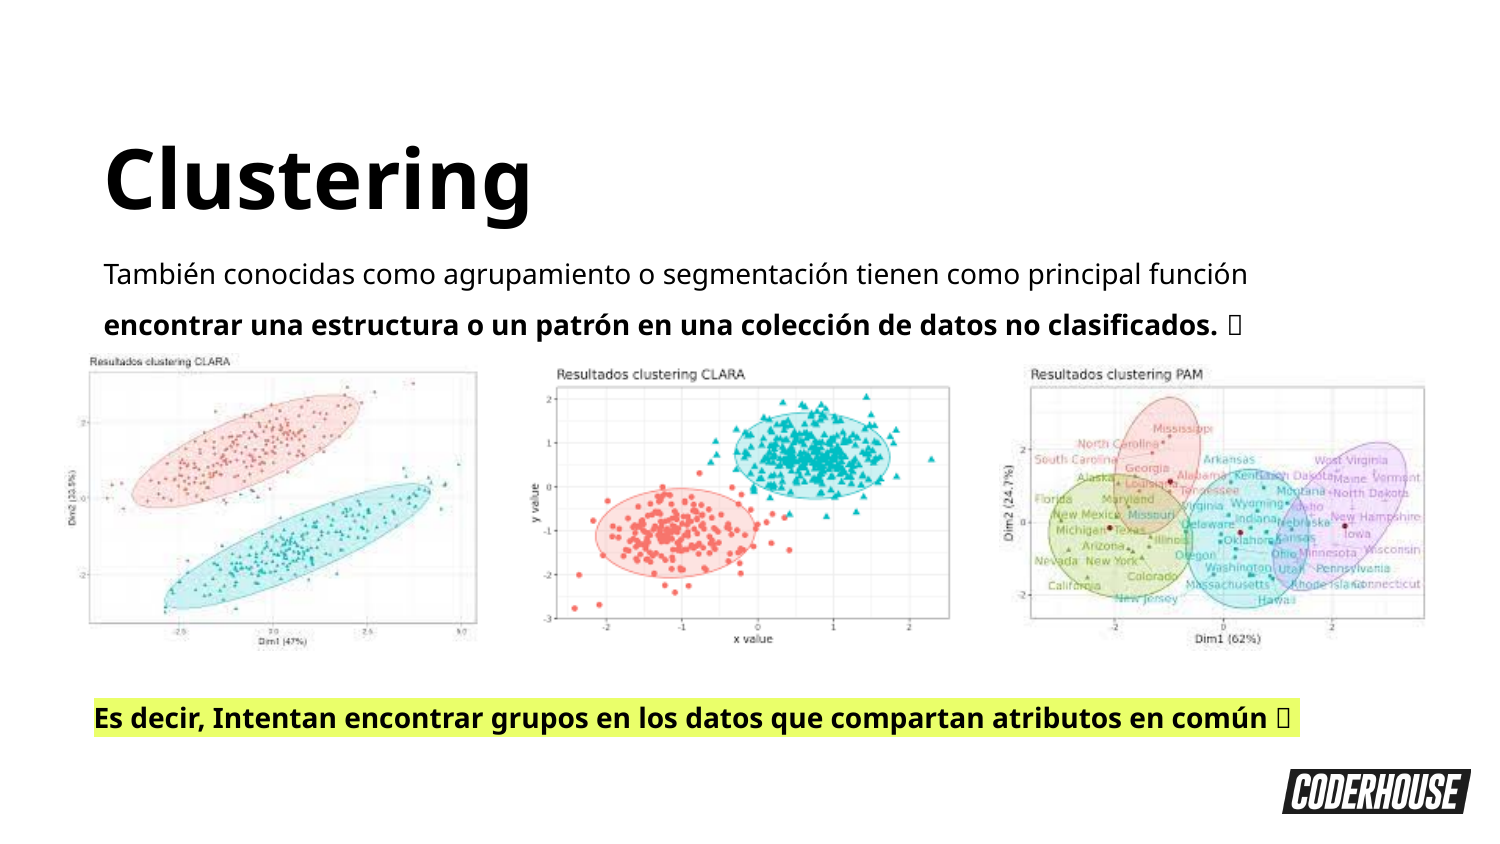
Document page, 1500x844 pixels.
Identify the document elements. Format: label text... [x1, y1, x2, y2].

text_box Es decir, Intentan encontrar grupos en los datos que compartan atributos en común 🧐 [78, 684, 1365, 749]
picture [64, 353, 481, 651]
picture [1281, 769, 1471, 814]
text_box También conocidas como agrupamiento o segmentación tienen como principal función encontrar una estructura o un patrón en una colección de datos no clasificados. 🎯 [88, 231, 1392, 348]
text_box Clustering [88, 96, 1375, 211]
picture [999, 364, 1430, 651]
picture [524, 364, 956, 651]
